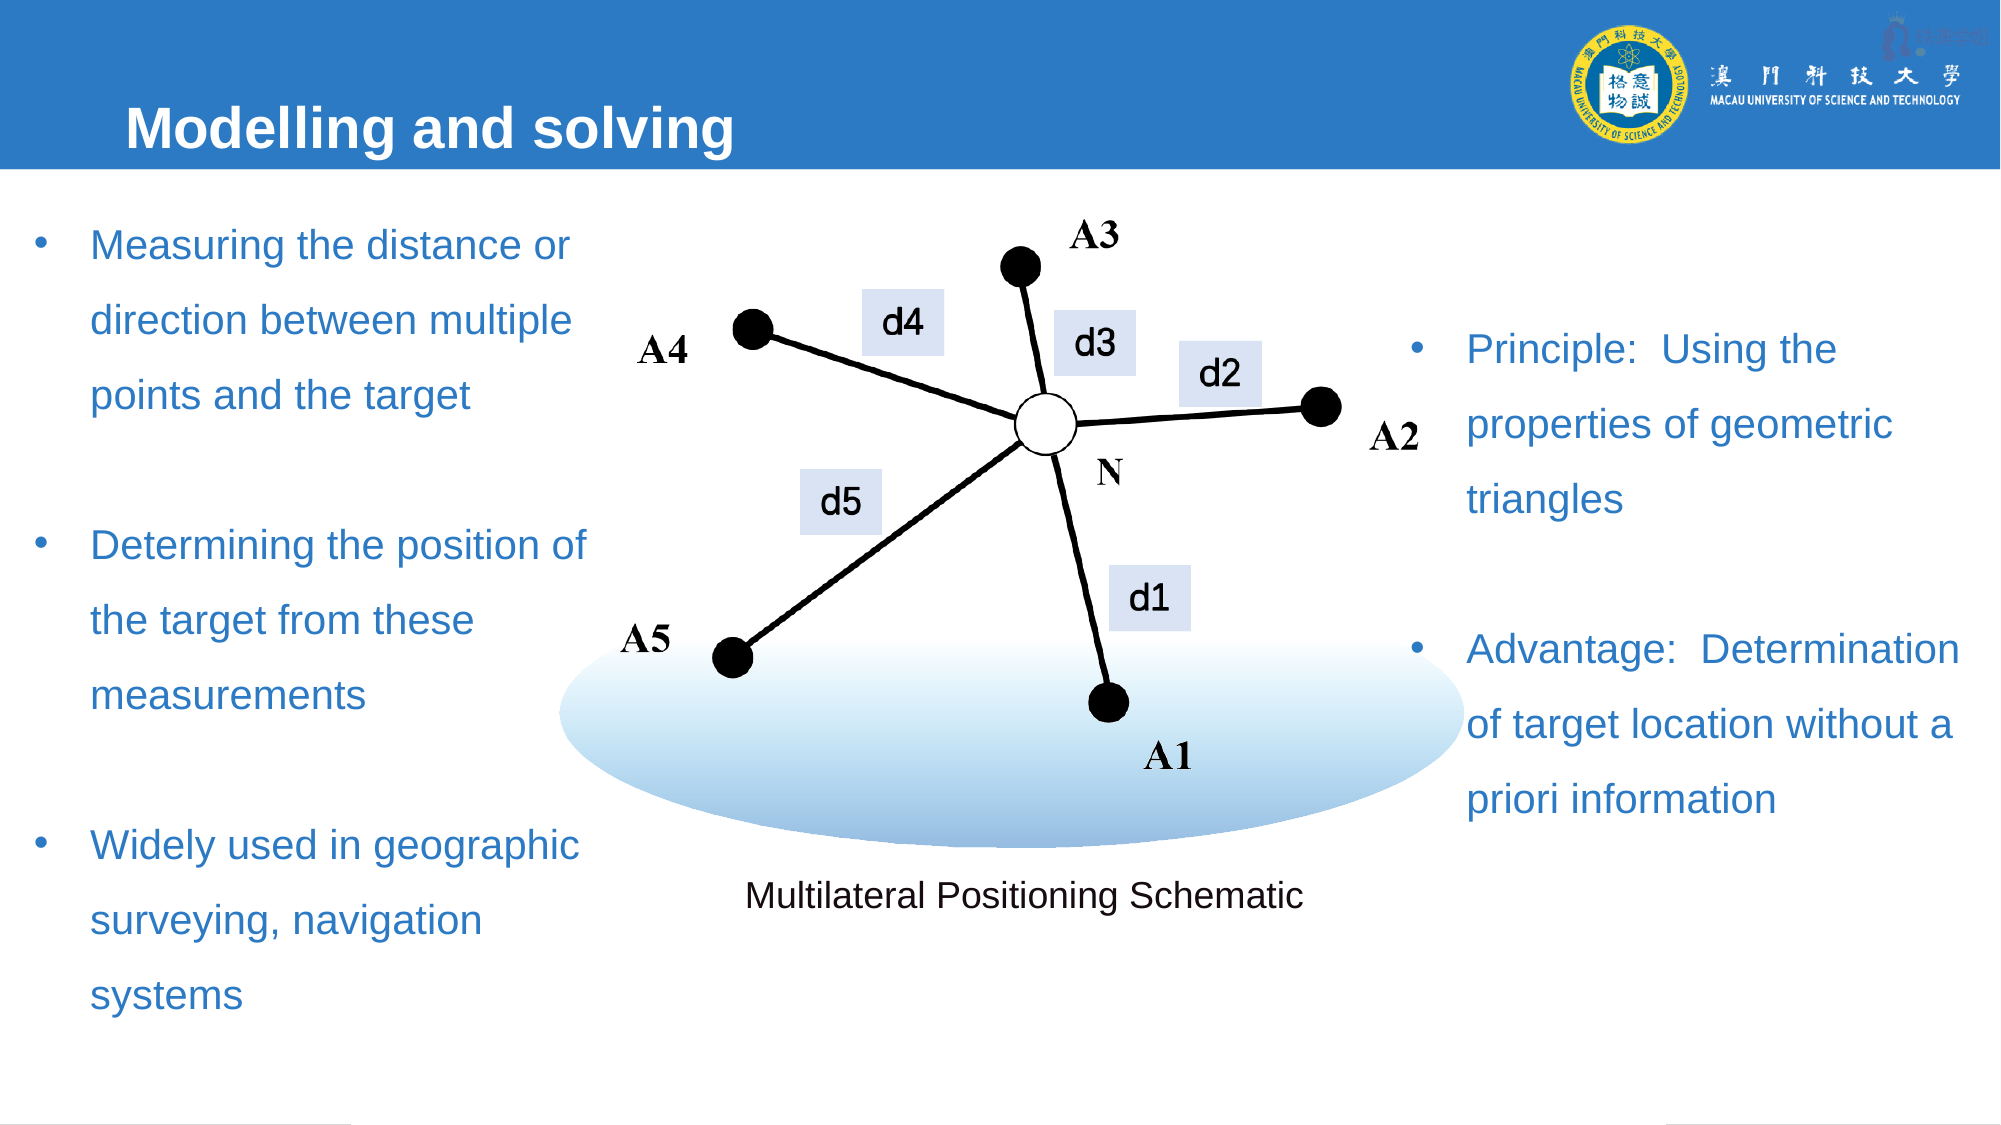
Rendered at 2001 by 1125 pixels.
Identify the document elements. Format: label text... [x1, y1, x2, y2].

picture [0, 0, 2001, 1125]
title Modelling and solving [109, 0, 1890, 169]
text_box Measuring the distance or direction between multiple points and the target Determining the position of the target from these measurements Widely used in geographic surveying, navigation systems [19, 185, 602, 1025]
text_box Principle: Using the properties of geometric triangles Advantage: Determination of target location without a priori information [1395, 289, 2000, 830]
text_box [616, 780, 1395, 850]
text_box Multilateral Positioning Schematic [730, 863, 1343, 923]
